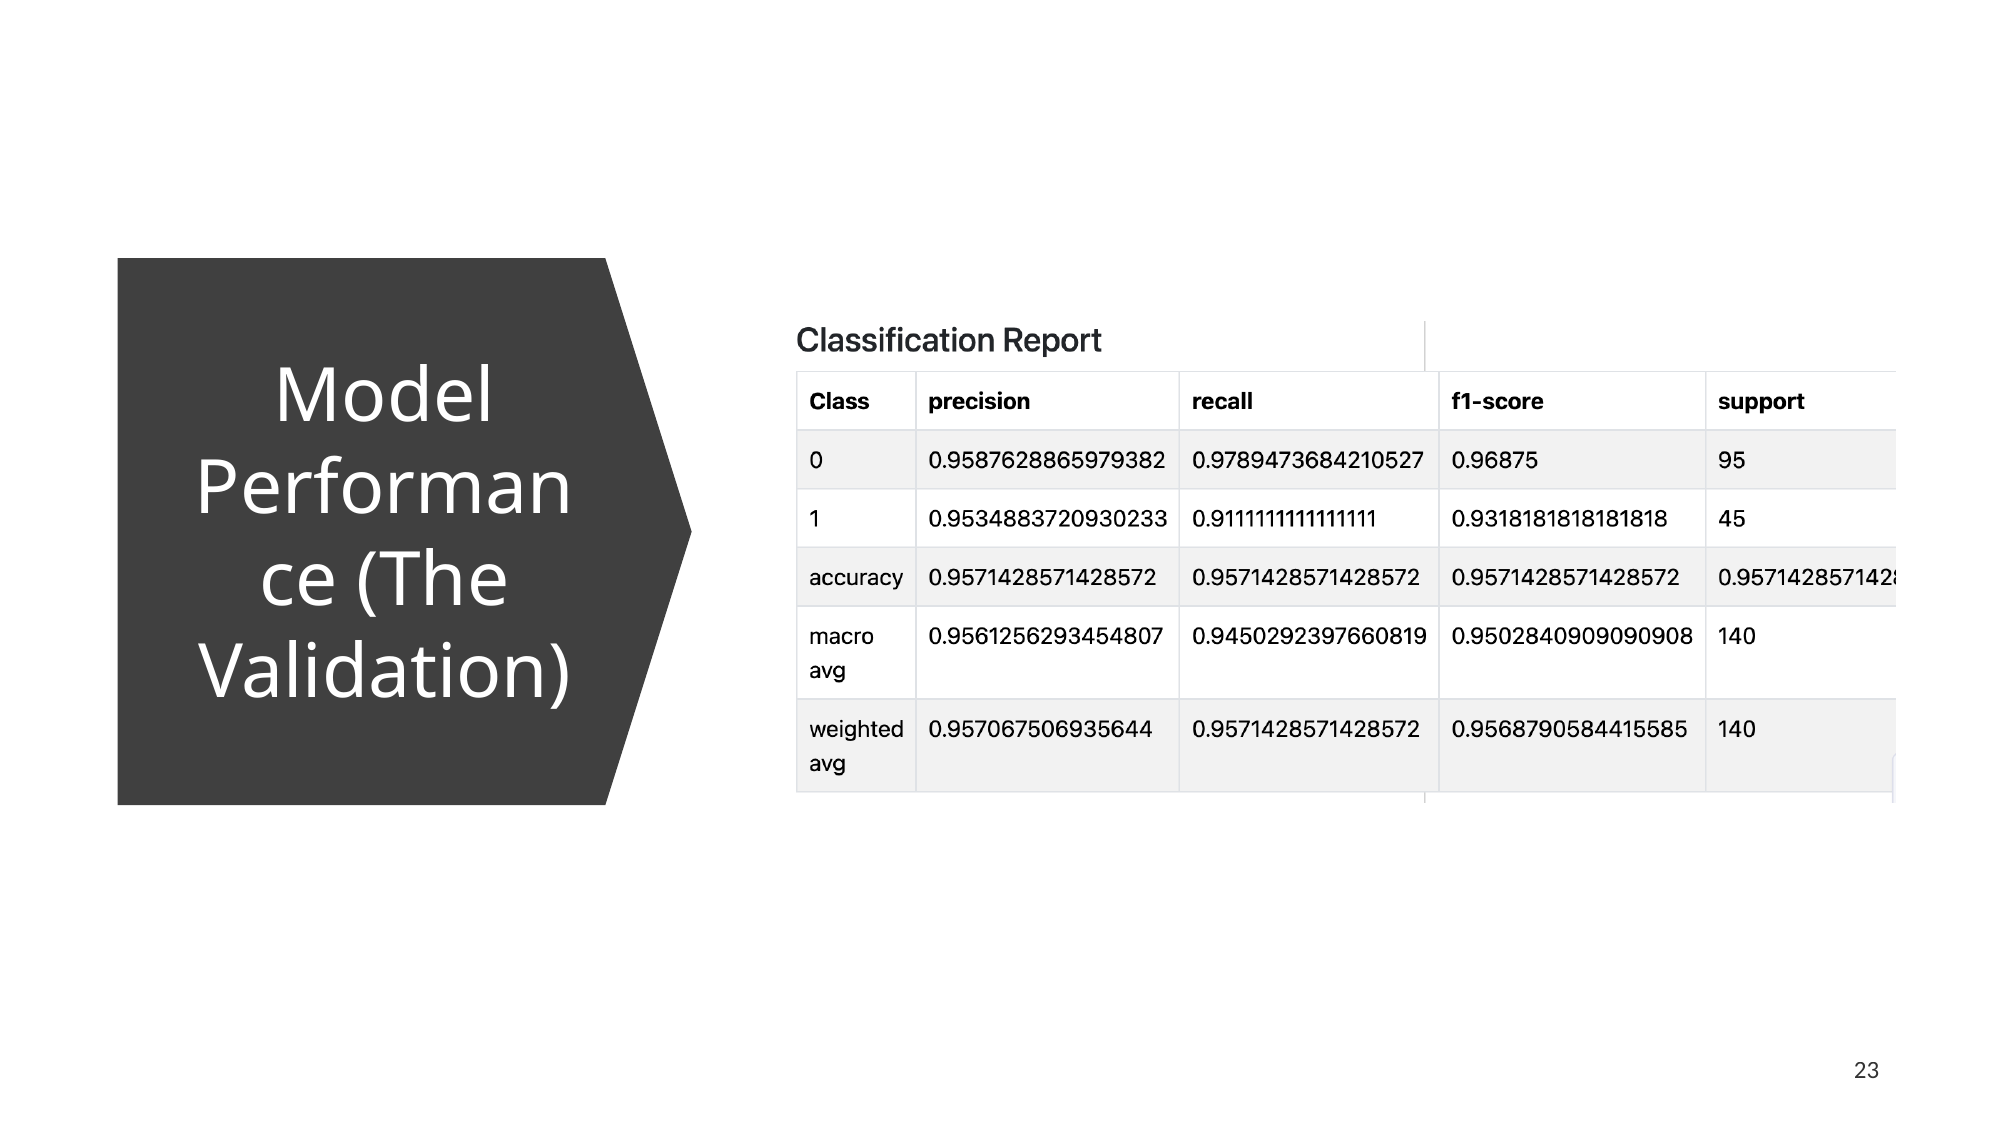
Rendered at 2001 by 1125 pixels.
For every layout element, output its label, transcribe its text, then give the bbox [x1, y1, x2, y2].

text_box [116, 257, 693, 807]
picture [783, 321, 1896, 803]
slide_number 23 [1810, 1042, 1895, 1103]
text_box Model Performance (The Validation) [168, 322, 601, 741]
